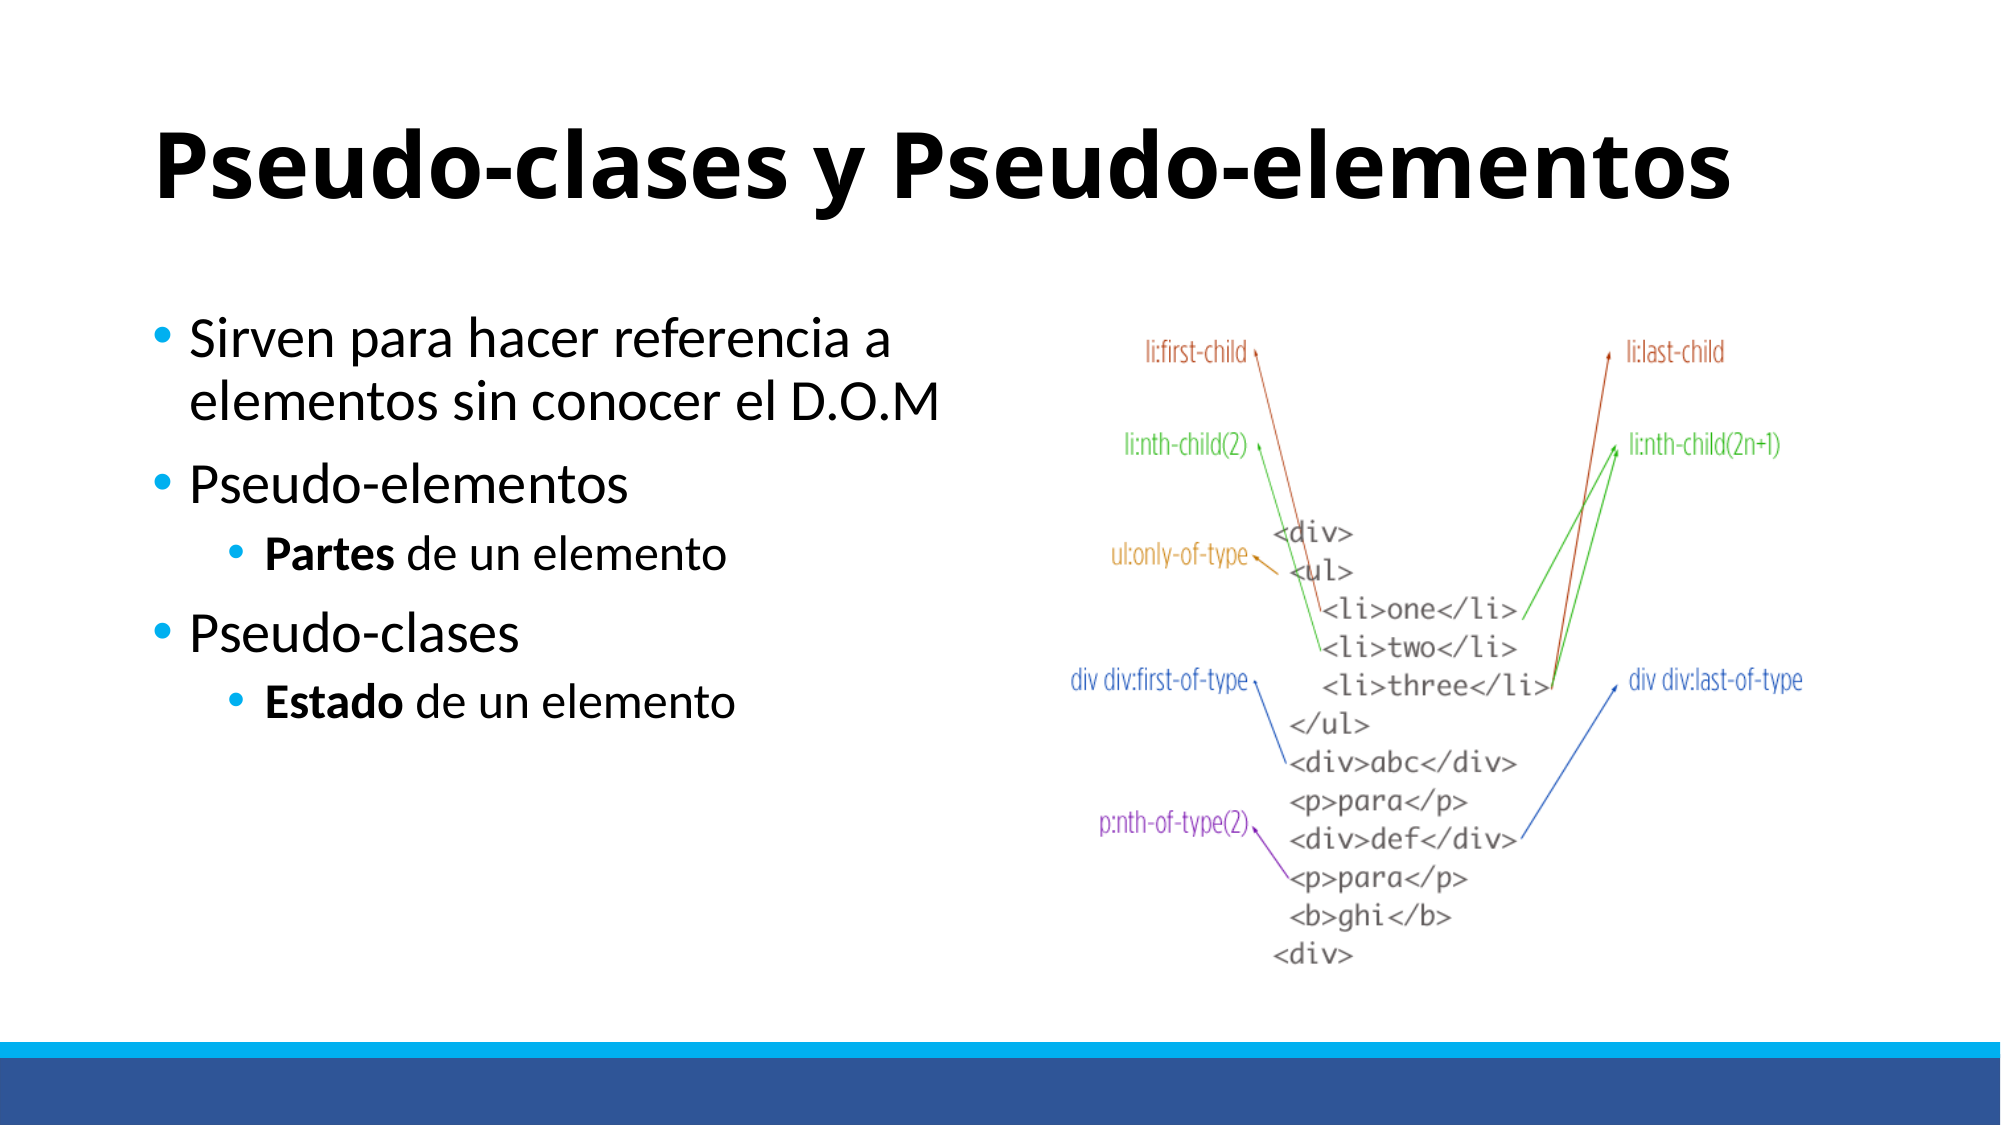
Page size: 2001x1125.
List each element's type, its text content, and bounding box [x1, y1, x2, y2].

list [1061, 299, 1814, 1014]
list Sirven para hacer referencia a elementos sin conocer el D.O.M Pseudo-elementos Partes de un elemento Pseudo-clases Estado de un elemento [137, 299, 988, 1014]
title Pseudo-clases y Pseudo-elementos [137, 59, 1863, 278]
